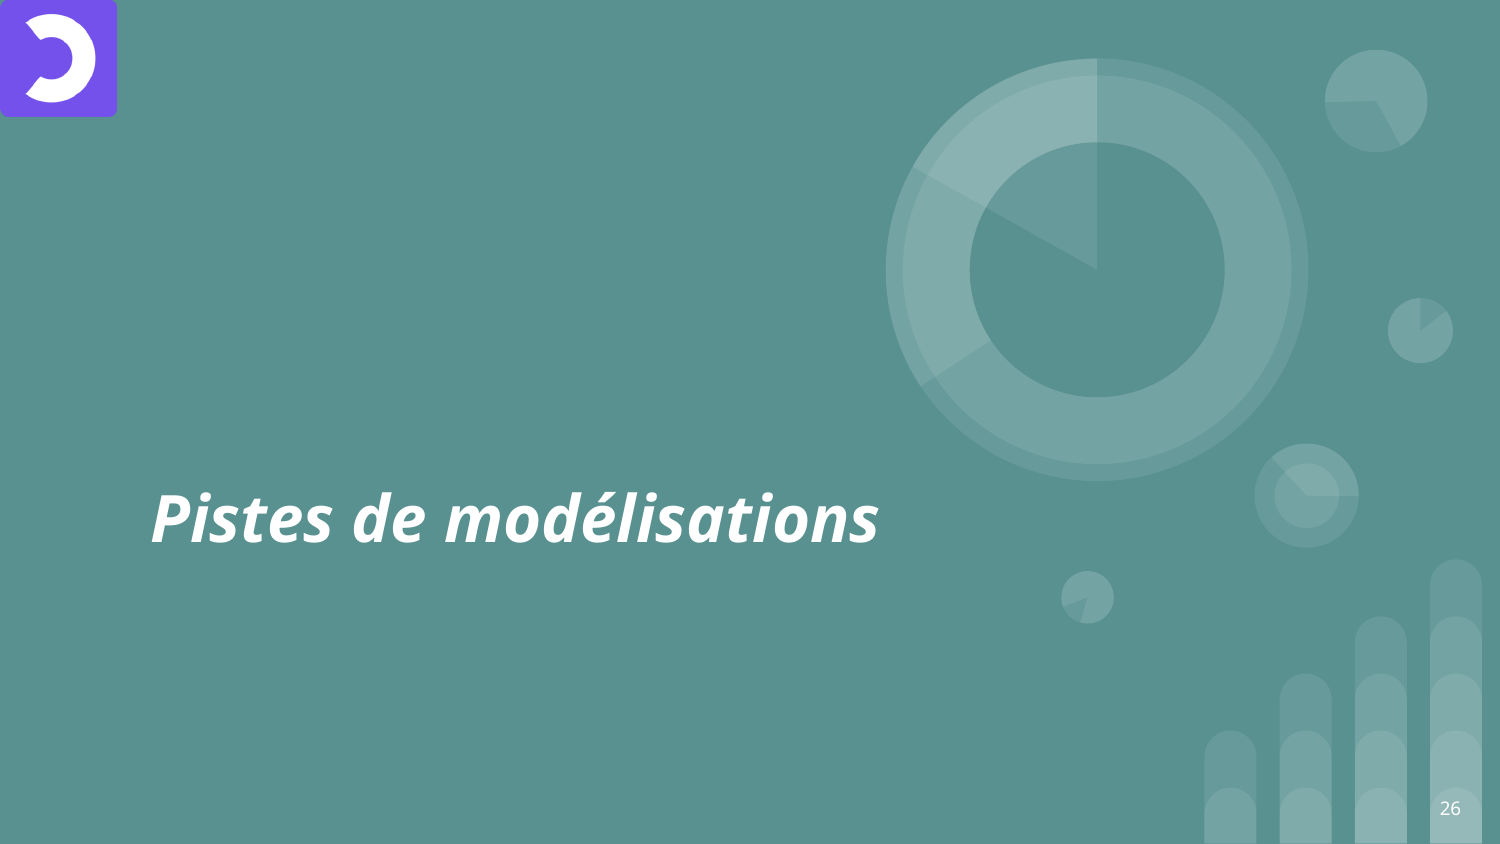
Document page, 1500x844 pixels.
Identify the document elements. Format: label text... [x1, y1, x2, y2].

picture [0, 0, 117, 117]
slide_number ‹#› [1386, 777, 1477, 842]
title Pistes de modélisations [135, 264, 1422, 572]
